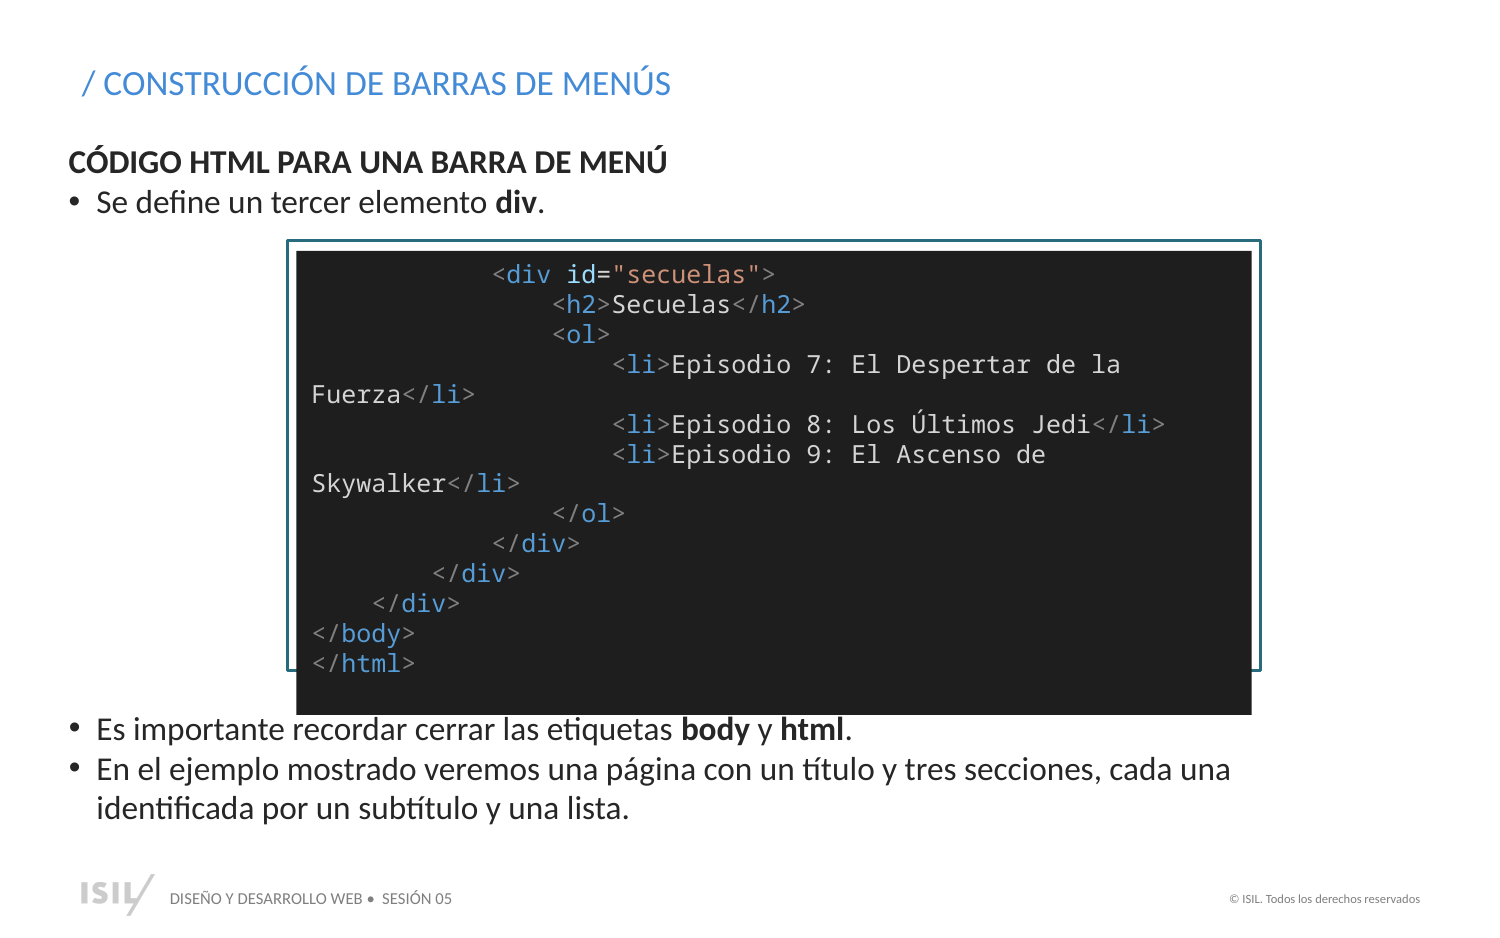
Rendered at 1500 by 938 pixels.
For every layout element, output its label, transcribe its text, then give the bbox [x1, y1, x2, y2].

text_box Es importante recordar cerrar las etiquetas body y html. En el ejemplo mostrado veremos una página con un título y tres secciones, cada una identificada por un subtítulo y una lista. [66, 706, 1340, 827]
text_box / CONSTRUCCIÓN DE BARRAS DE MENÚS [66, 52, 1249, 111]
text_box ≈¬¬¬ççç [287, 240, 1261, 671]
text_box CÓDIGO HTML PARA UNA BARRA DE MENÚ Se define un tercer elemento div. [66, 140, 880, 221]
text_box <div id="secuelas"> <h2>Secuelas</h2> <ol> <li>Episodio 7: El Despertar de la Fuerza</li> <li>Episodio 8: Los Últimos Jedi</li> <li>Episodio 9: El Ascenso de Skywalker</li> </ol> </div> </div> </div> </body> </html> [296, 250, 1252, 706]
